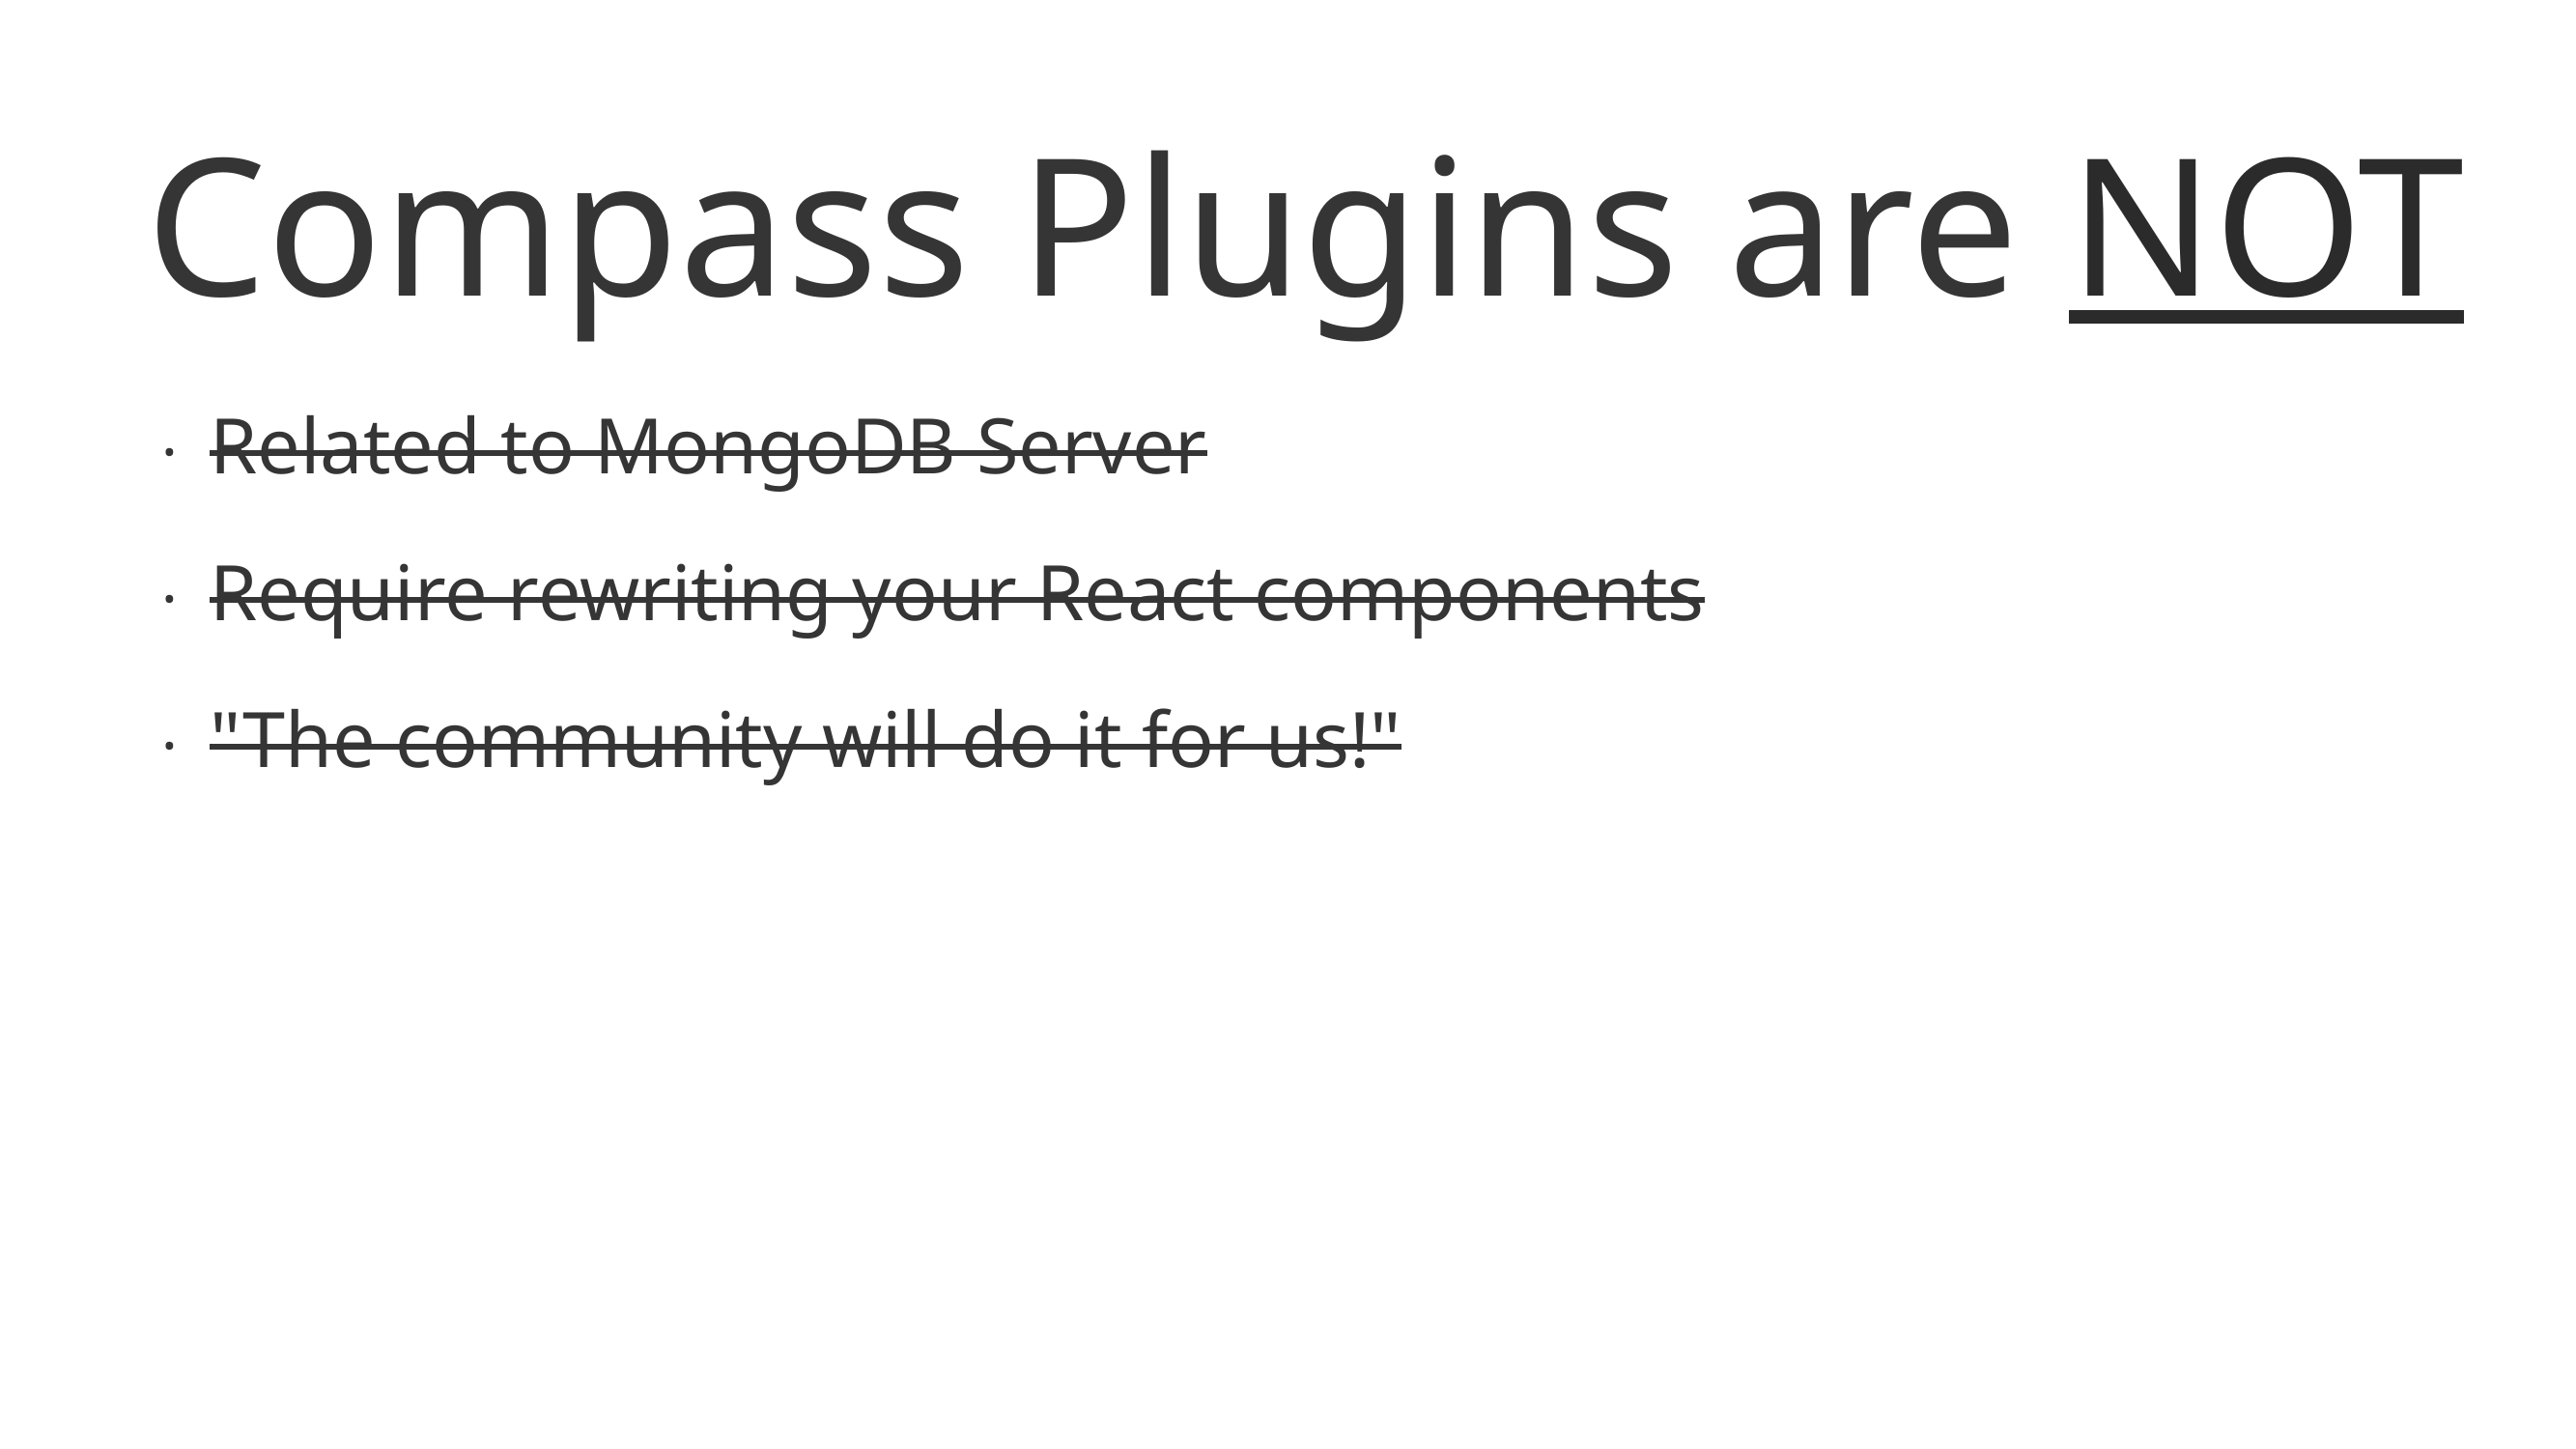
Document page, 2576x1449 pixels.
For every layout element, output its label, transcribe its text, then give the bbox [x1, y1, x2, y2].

text_box Compass Plugins are NOT · Related to MongoDB Server · Require rewriting your React components · "The community will do it for us!" [146, 114, 2465, 783]
